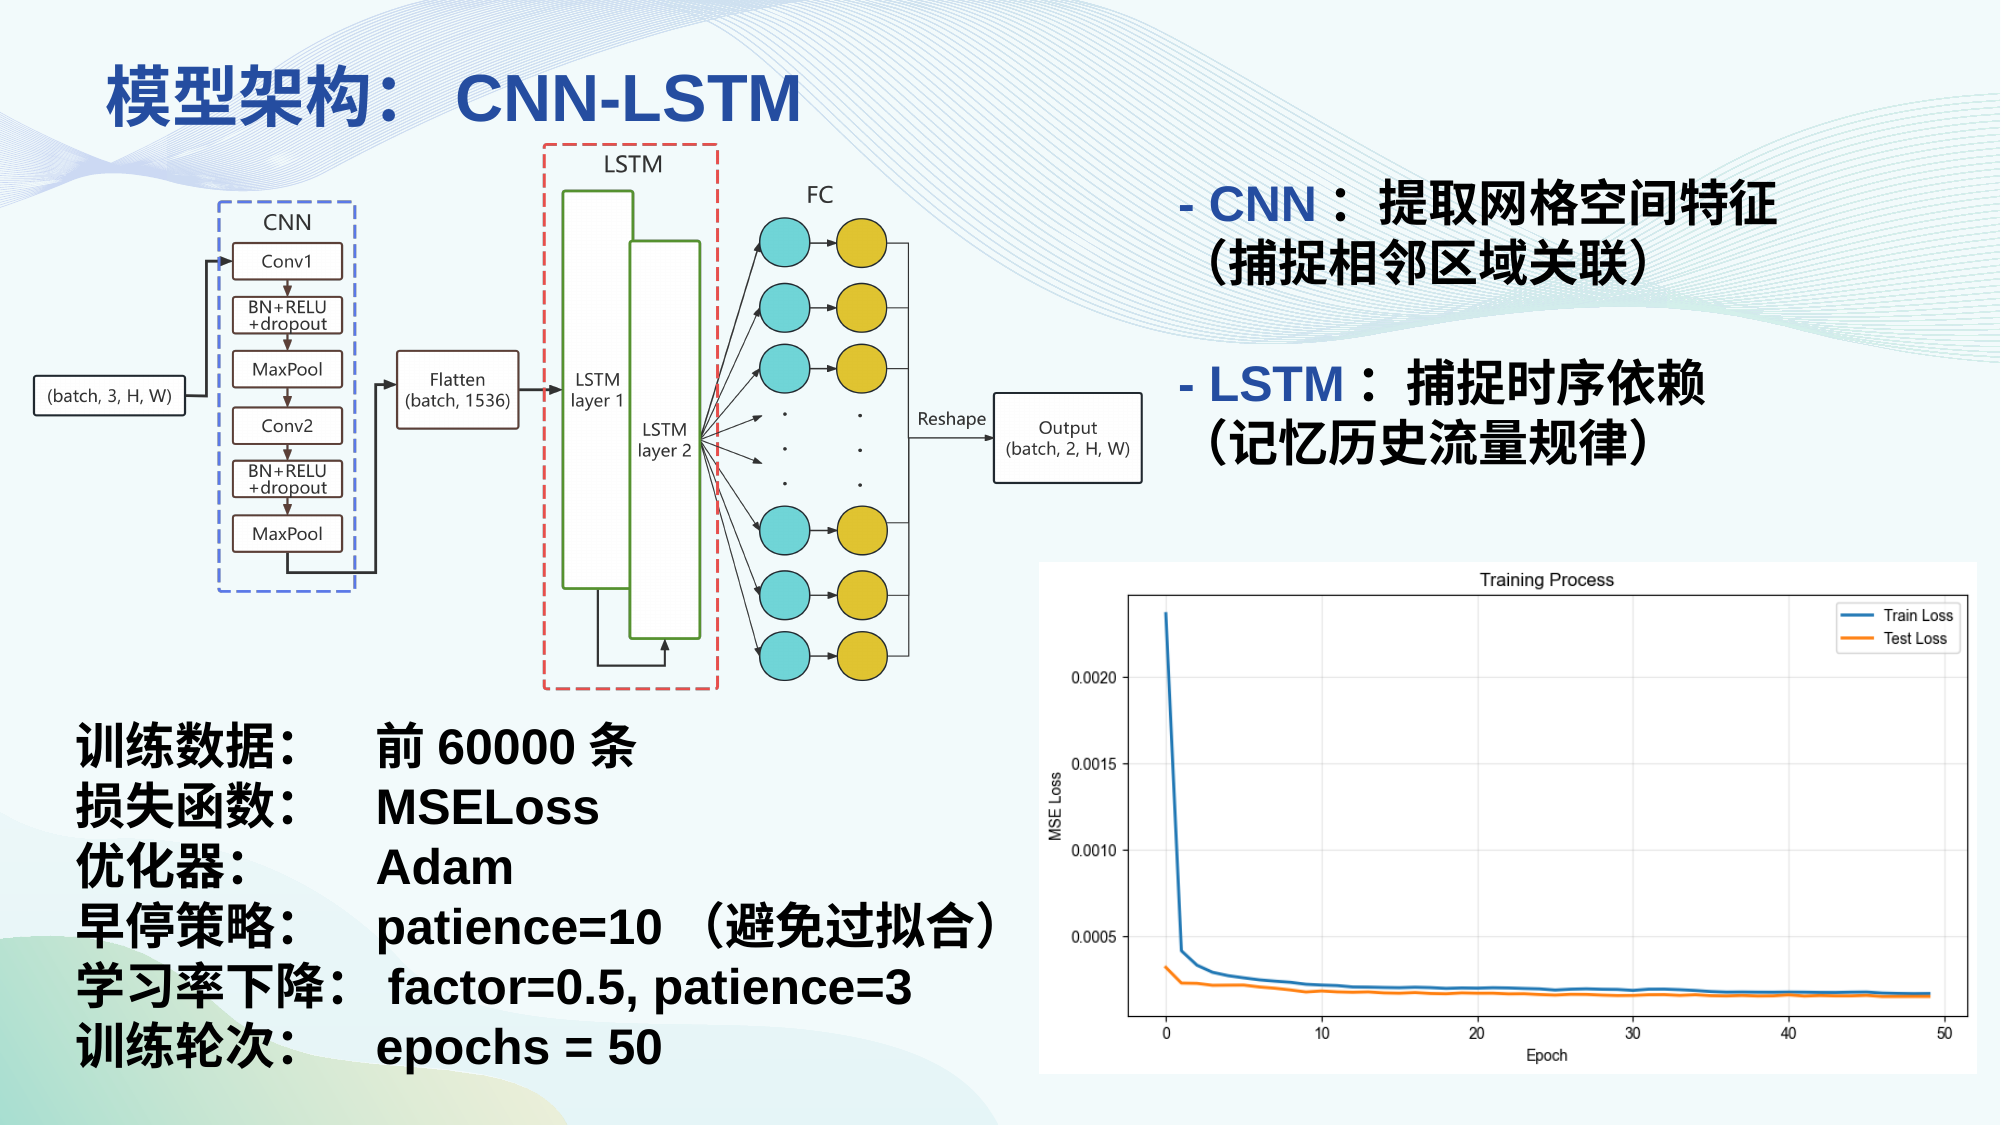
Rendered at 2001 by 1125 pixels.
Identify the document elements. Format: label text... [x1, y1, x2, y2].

picture [16, 127, 1977, 1074]
text_box - CNN：提取网格空间特征 （捕捉相邻区域关联） - LSTM：捕捉时序依赖 （记忆历史流量规律） [1164, 163, 2000, 563]
text_box 模型架构：CNN-LSTM [90, 47, 1783, 163]
text_box 训练数据： 前60000条 损失函数： MSELoss 优化器： Adam 早停策略： patience=10（避免过拟合） 学习率下降：factor=0.5, patience=3 训练轮次： epochs = 50 [60, 709, 1061, 1109]
